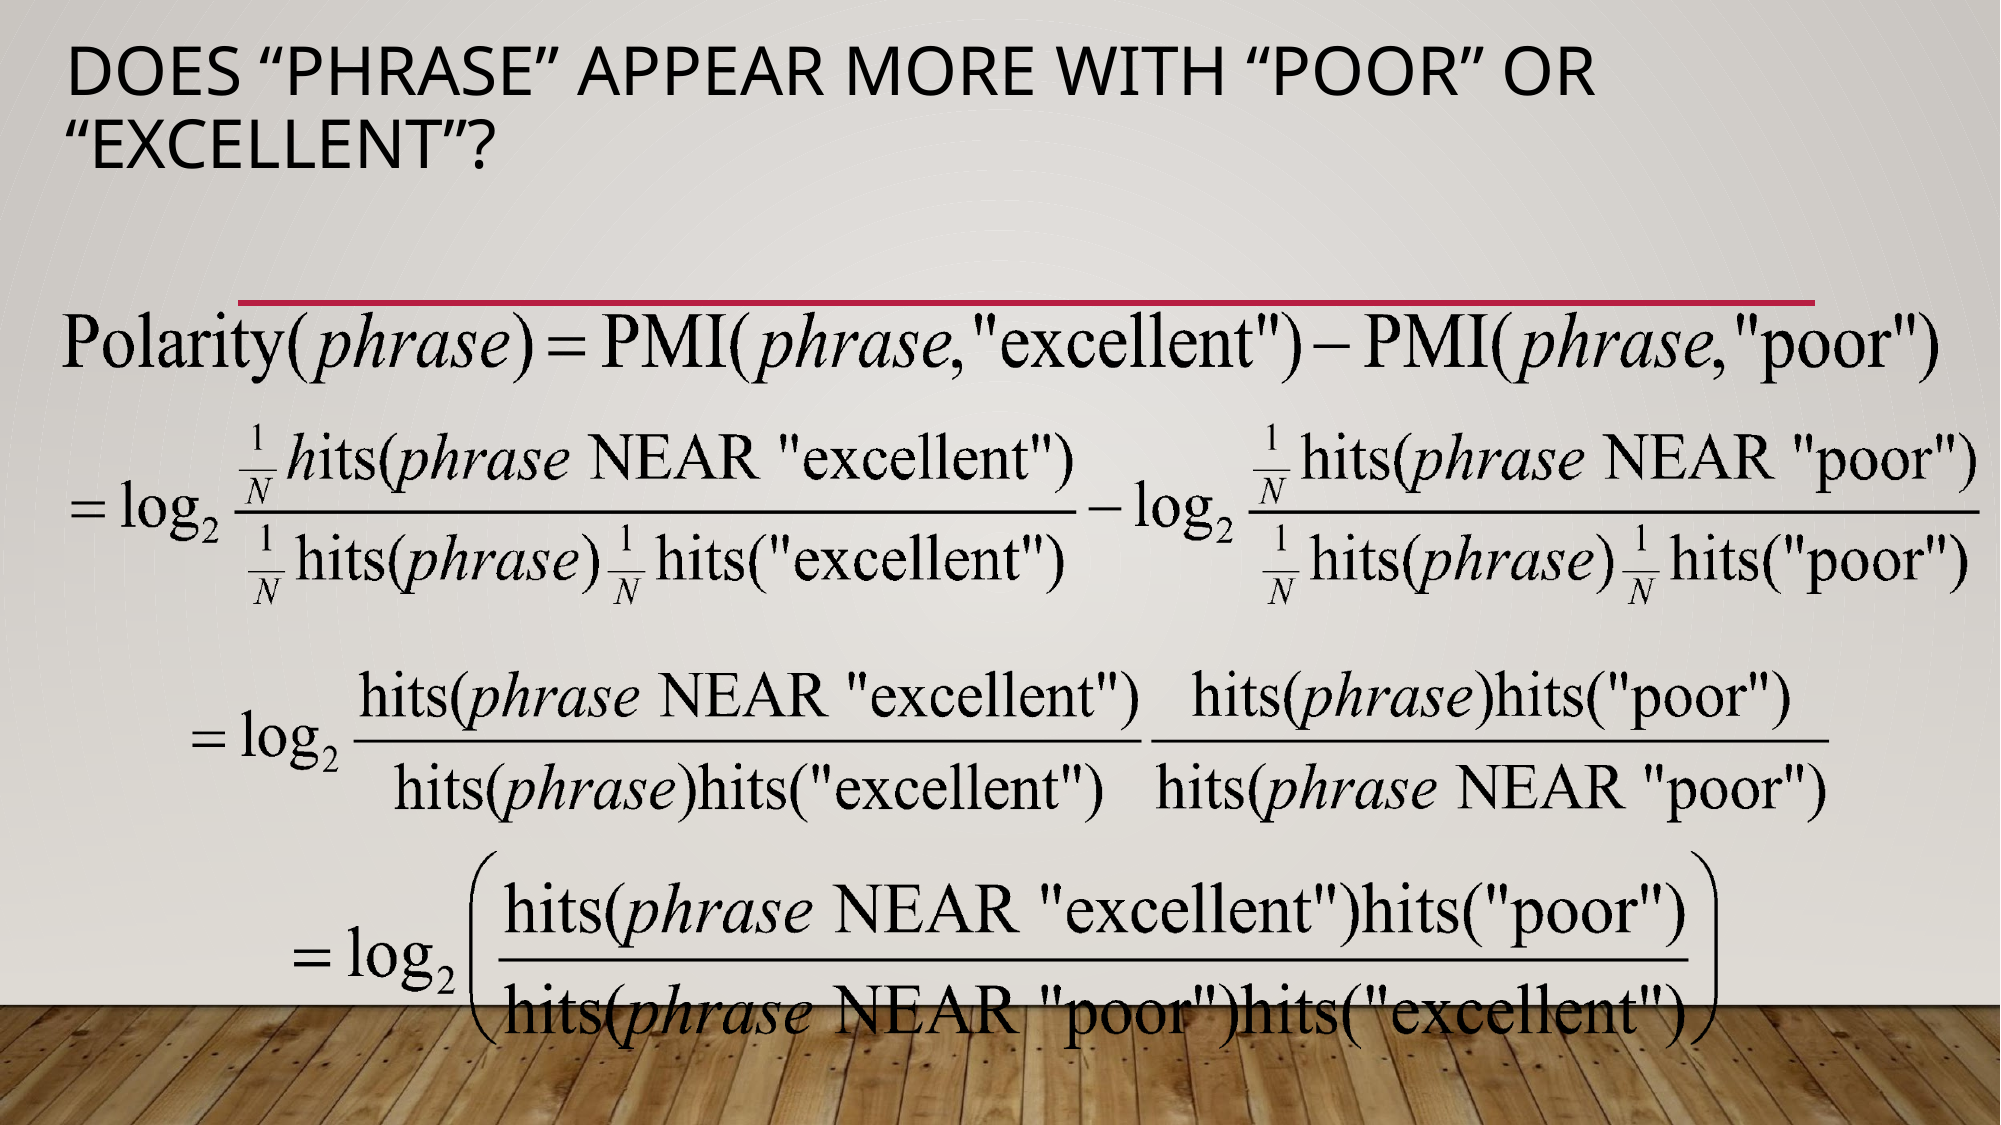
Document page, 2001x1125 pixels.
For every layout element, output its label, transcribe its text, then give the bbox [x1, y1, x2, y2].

picture [182, 652, 1835, 830]
title DOES “PHRASE” APPEAR MORE WITH “POOR” OR “EXCELLENT”? [50, 29, 1997, 192]
picture [61, 412, 1984, 613]
picture [0, 851, 2000, 1125]
picture [49, 295, 1946, 391]
